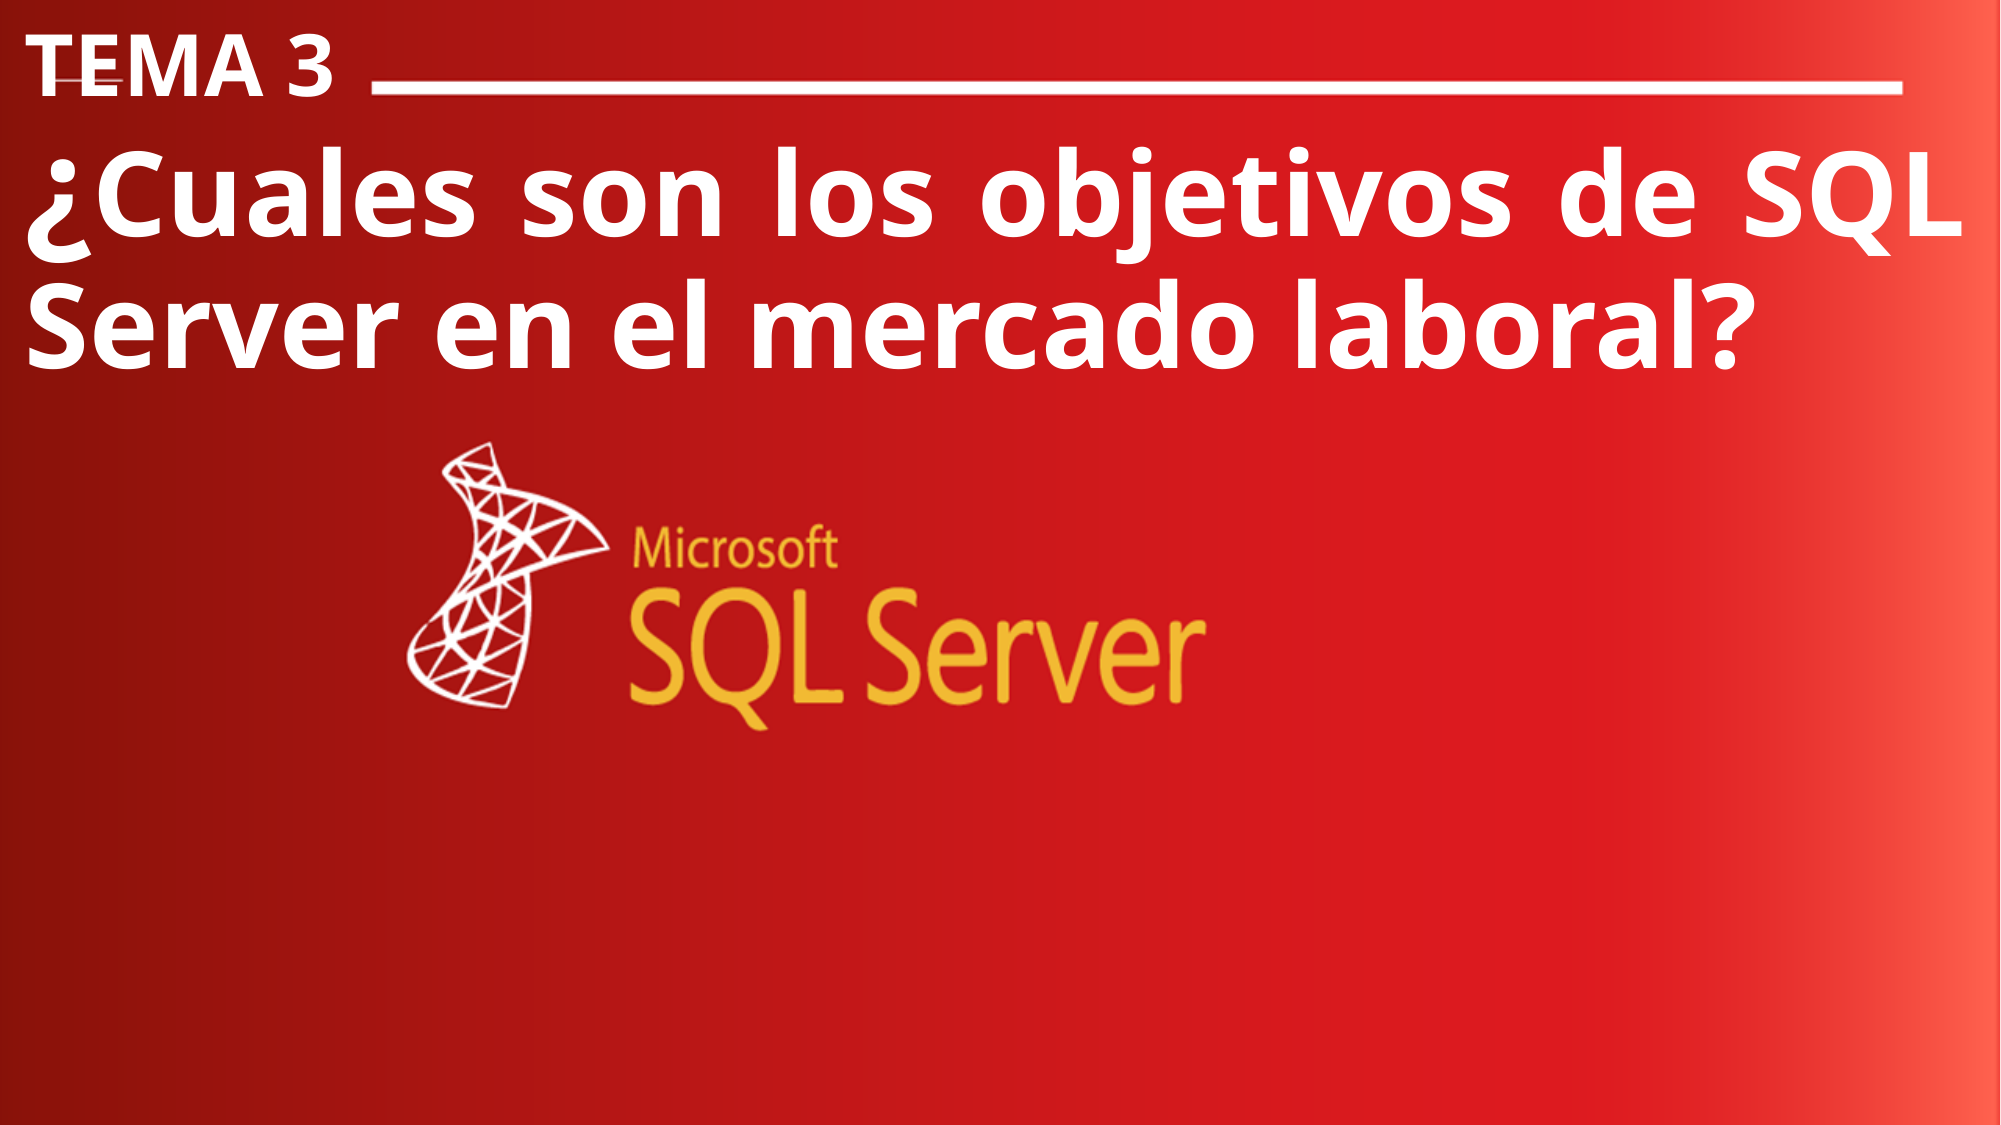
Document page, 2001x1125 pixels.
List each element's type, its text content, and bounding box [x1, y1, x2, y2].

text_box TEMA 3 ¿Cuales son los objetivos de SQL Server en el mercado laboral? [10, 14, 1982, 439]
picture [0, 0, 2001, 1125]
